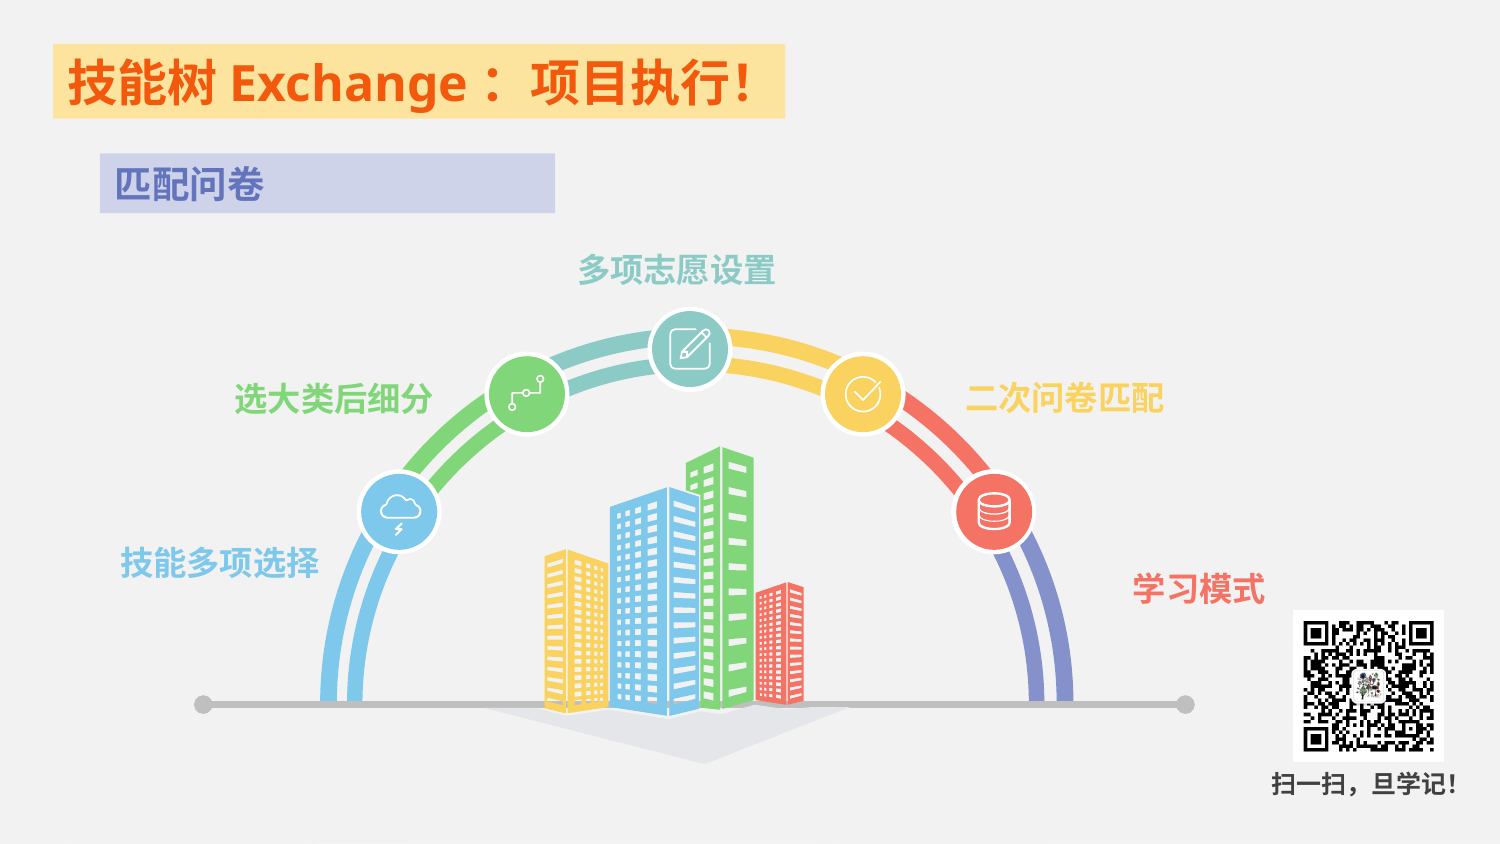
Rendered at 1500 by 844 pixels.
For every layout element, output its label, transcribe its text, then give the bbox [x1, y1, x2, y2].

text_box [194, 241, 1259, 602]
text_box 匹配问卷 [99, 153, 556, 214]
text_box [203, 306, 1186, 765]
picture [1293, 610, 1444, 762]
